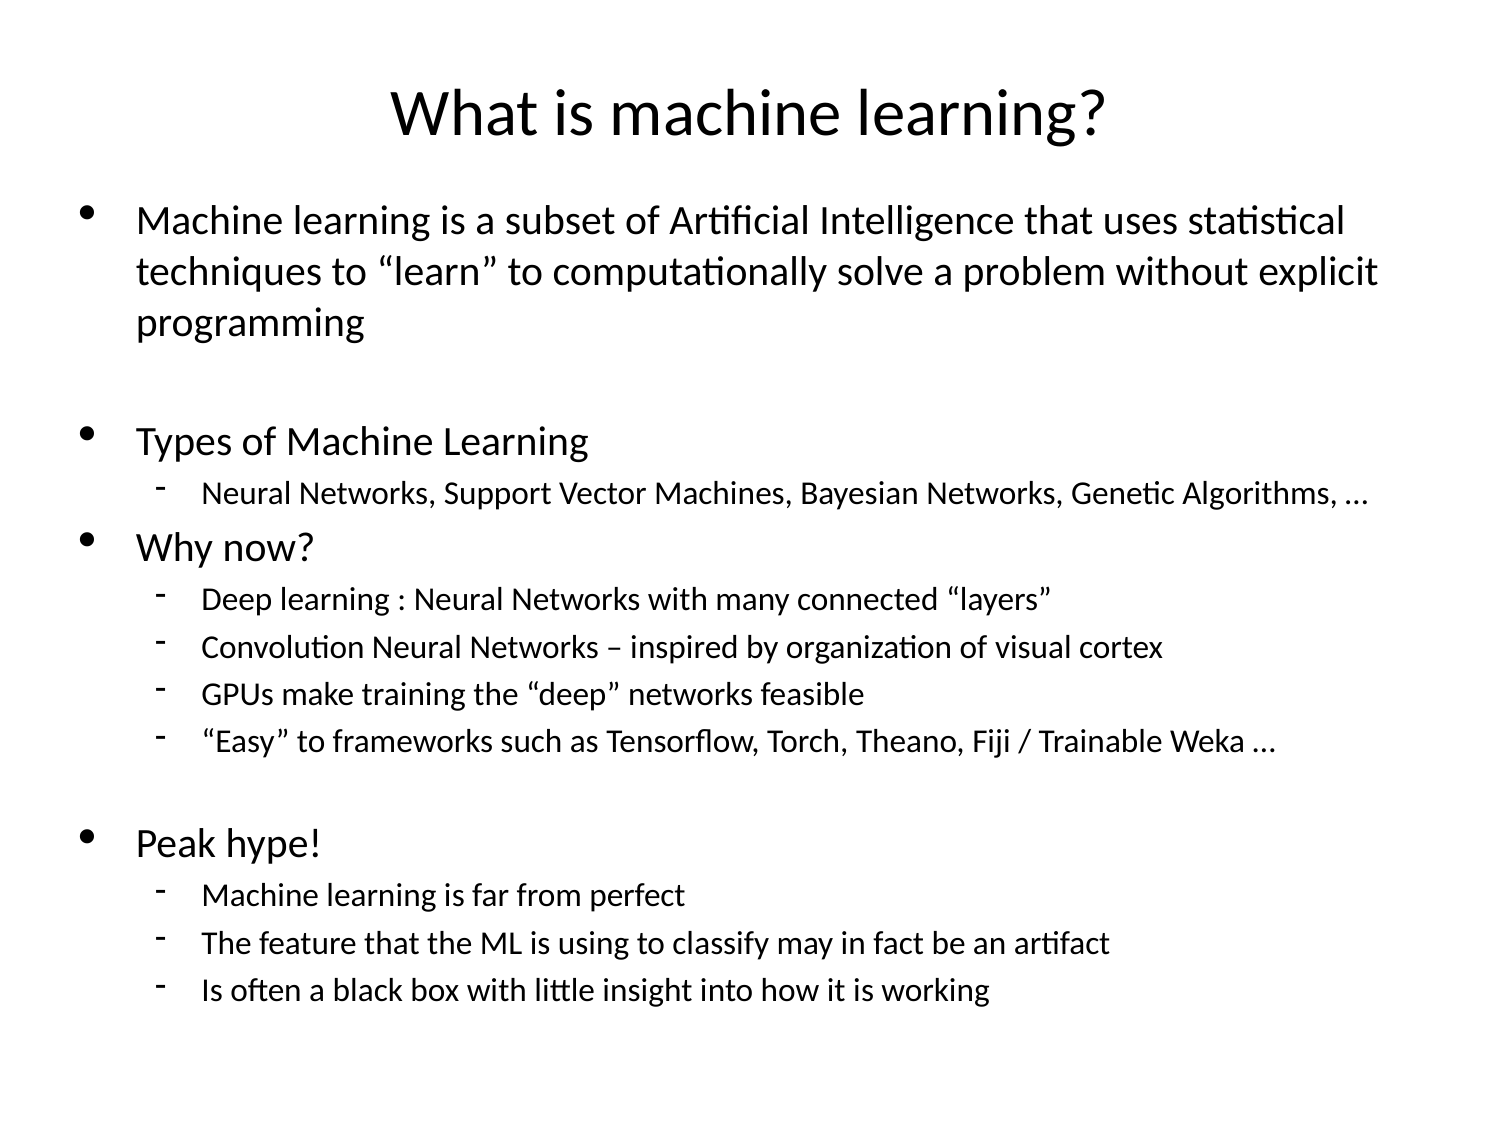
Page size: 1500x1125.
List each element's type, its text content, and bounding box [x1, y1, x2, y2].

text_box Machine learning is a subset of Artificial Intelligence that uses statistical techniques to “learn” to computationally solve a problem without explicit programming Types of Machine Learning Neural Networks, Support Vector Machines, Bayesian Networks, Genetic Algorithms, … Why now? Deep learning : Neural Networks with many connected “layers” Convolution Neural Networks – inspired by organization of visual cortex GPUs make training the “deep” networks feasible “Easy” to frameworks such as Tensorflow, Torch, Theano, Fiji / Trainable Weka … Peak hype! Machine learning is far from perfect The feature that the ML is using to classify may in fact be an artifact Is often a black box with little insight into how it is working [64, 184, 1425, 1094]
text_box What is machine learning? [75, 45, 1425, 173]
